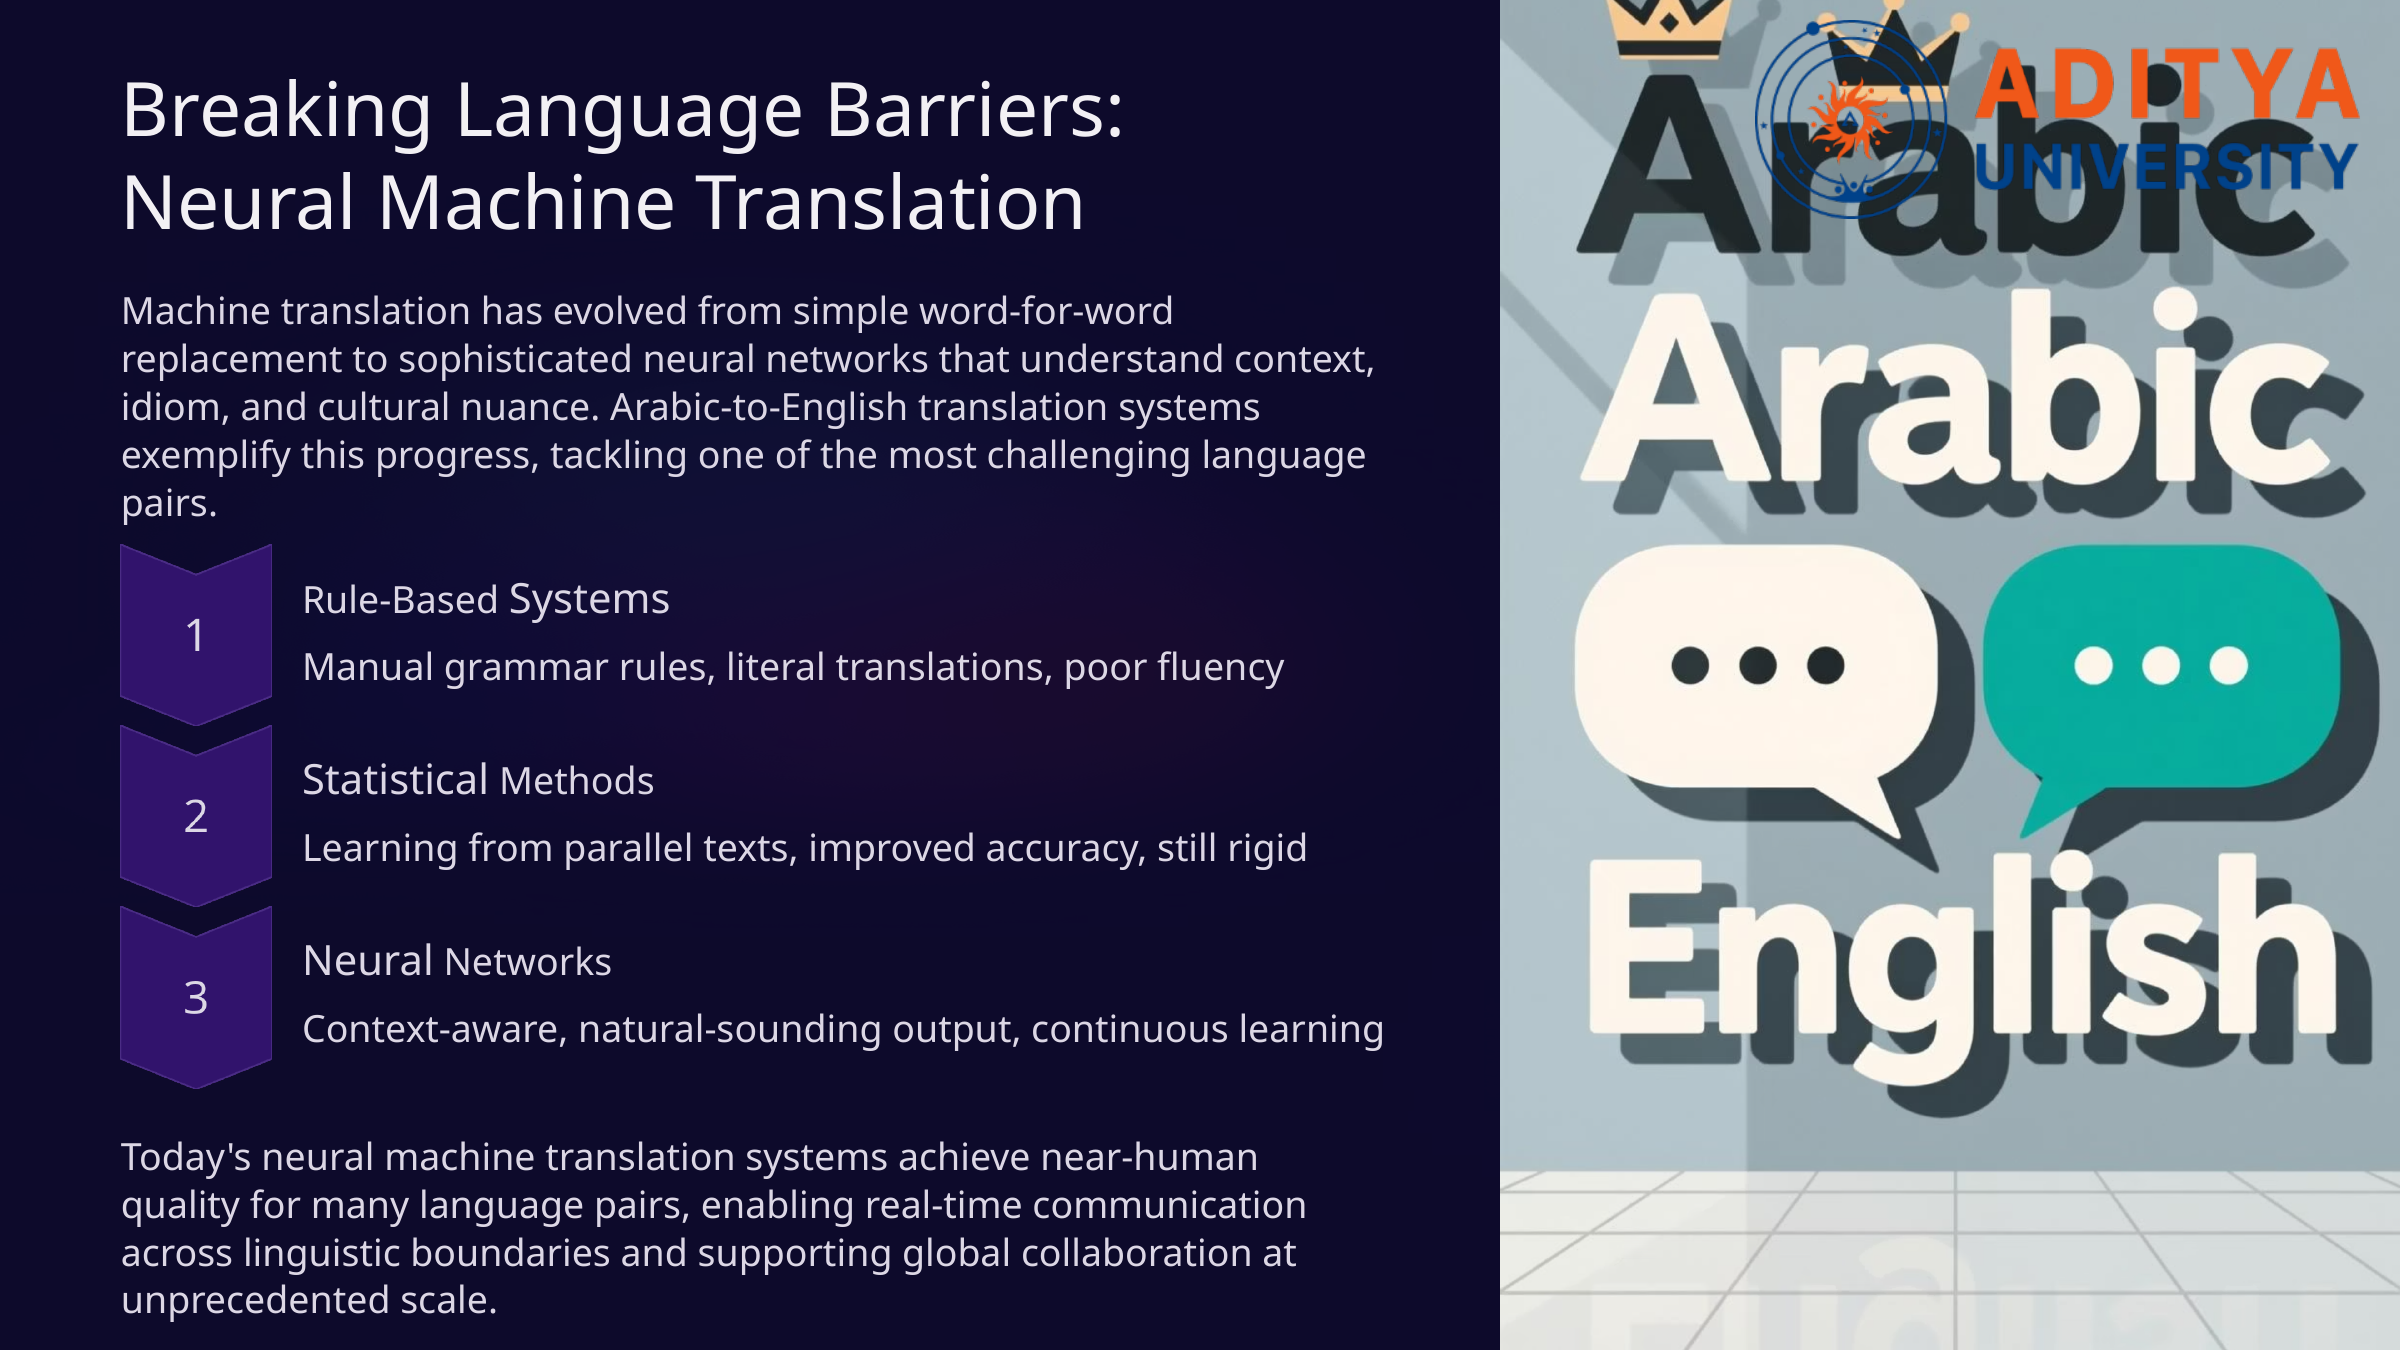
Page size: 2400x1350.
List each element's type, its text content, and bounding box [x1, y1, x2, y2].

text_box Machine translation has evolved from simple word-for-word replacement to sophisticated neural networks that understand context, idiom, and cultural nuance. Arabic-to-English translation systems exemplify this progress, tackling one of the most challenging language pairs. [120, 284, 1380, 478]
text_box Today's neural machine translation systems achieve near-human quality for many language pairs, enabling real-time communication across linguistic boundaries and supporting global collaboration at unprecedented scale. [120, 1129, 1380, 1275]
text_box Manual grammar rules, literal translations, poor fluency [302, 640, 1380, 689]
text_box Breaking Language Barriers: Neural Machine Translation [120, 57, 1380, 246]
picture [1499, 0, 2400, 1350]
text_box Neural Networks [302, 937, 680, 985]
text_box Learning from parallel texts, improved accuracy, still rigid [302, 821, 1380, 870]
text_box Context-aware, natural-sounding output, continuous learning [302, 1002, 1380, 1051]
picture [120, 544, 272, 1089]
text_box Statistical Methods [302, 755, 680, 804]
text_box Rule-Based Systems [302, 574, 688, 622]
